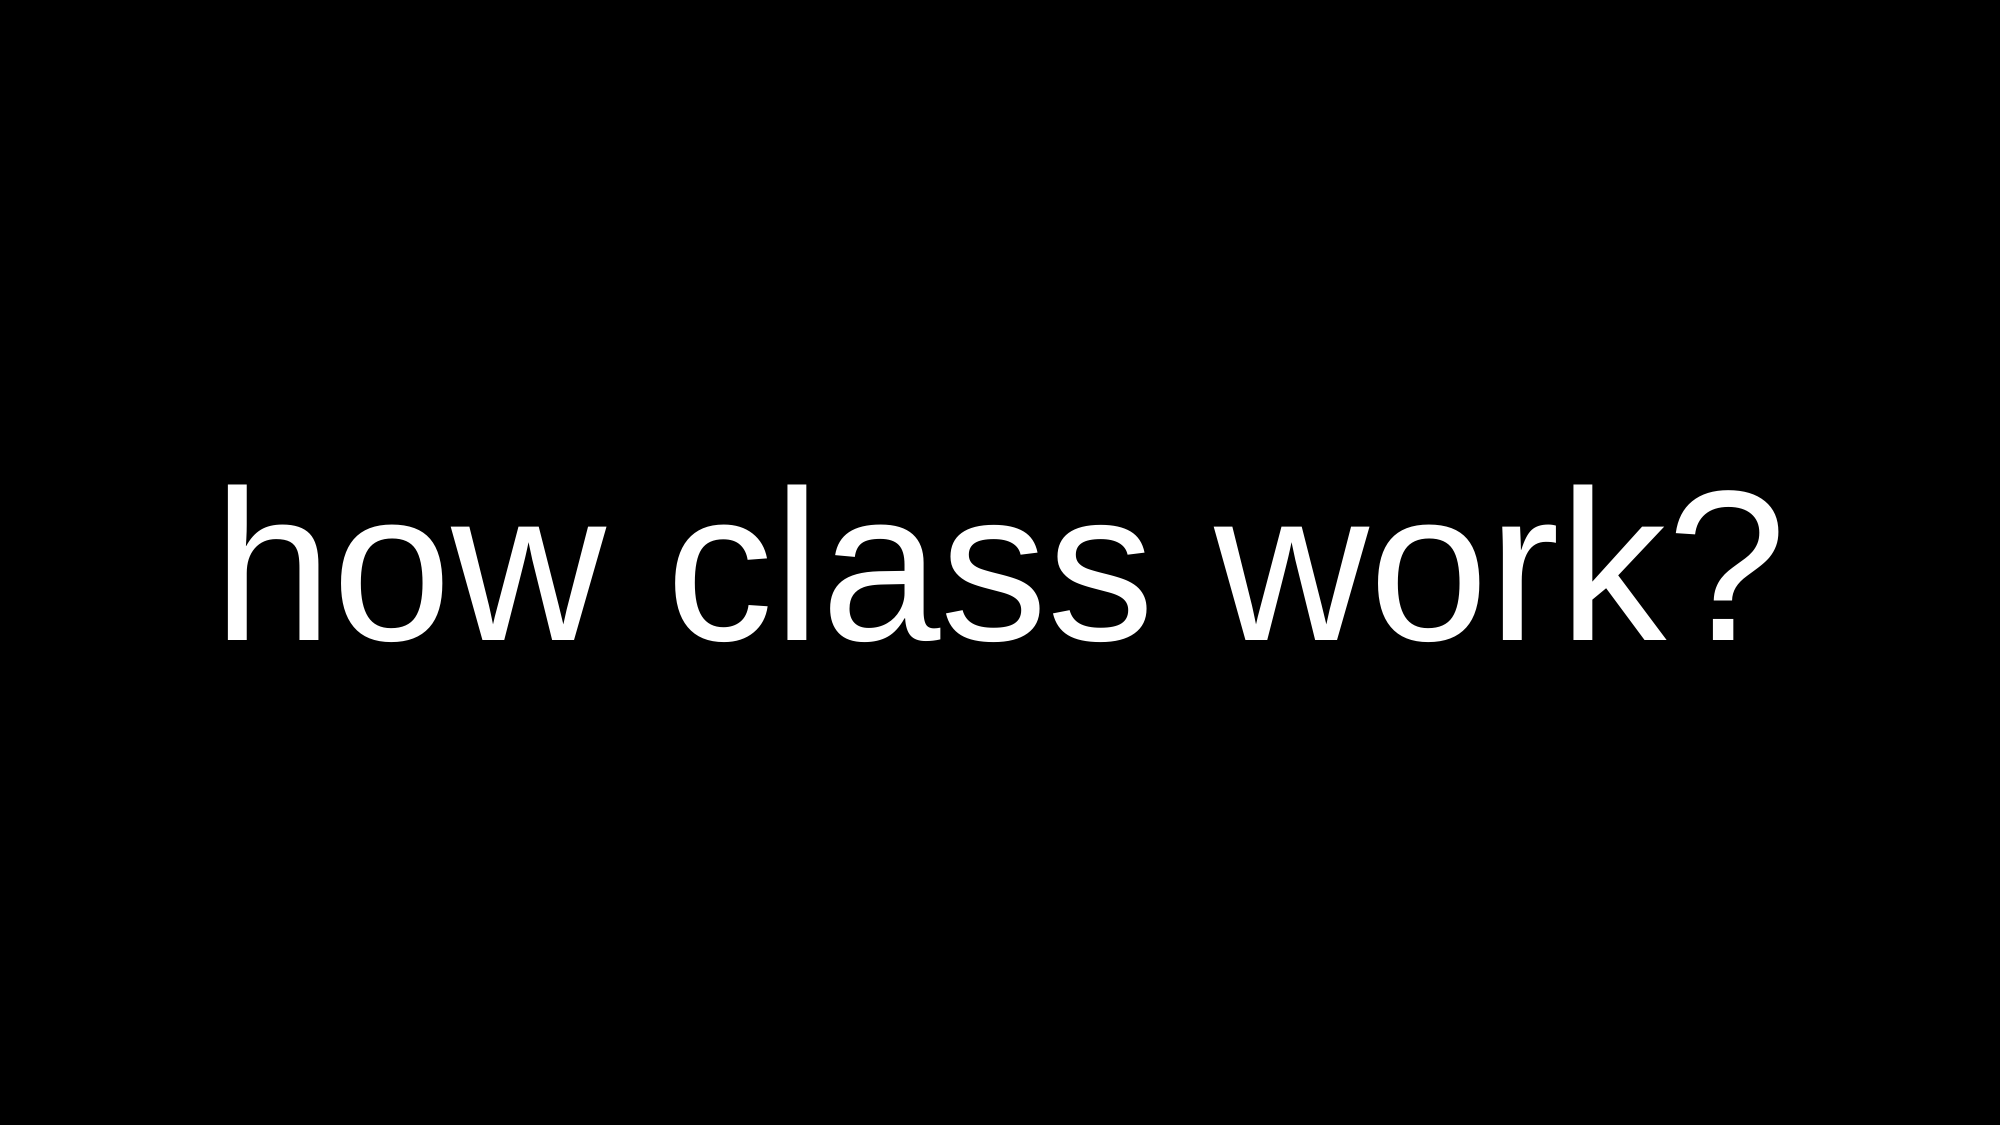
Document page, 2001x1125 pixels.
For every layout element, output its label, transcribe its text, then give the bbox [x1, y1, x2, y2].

title how class work? [192, 430, 1807, 695]
